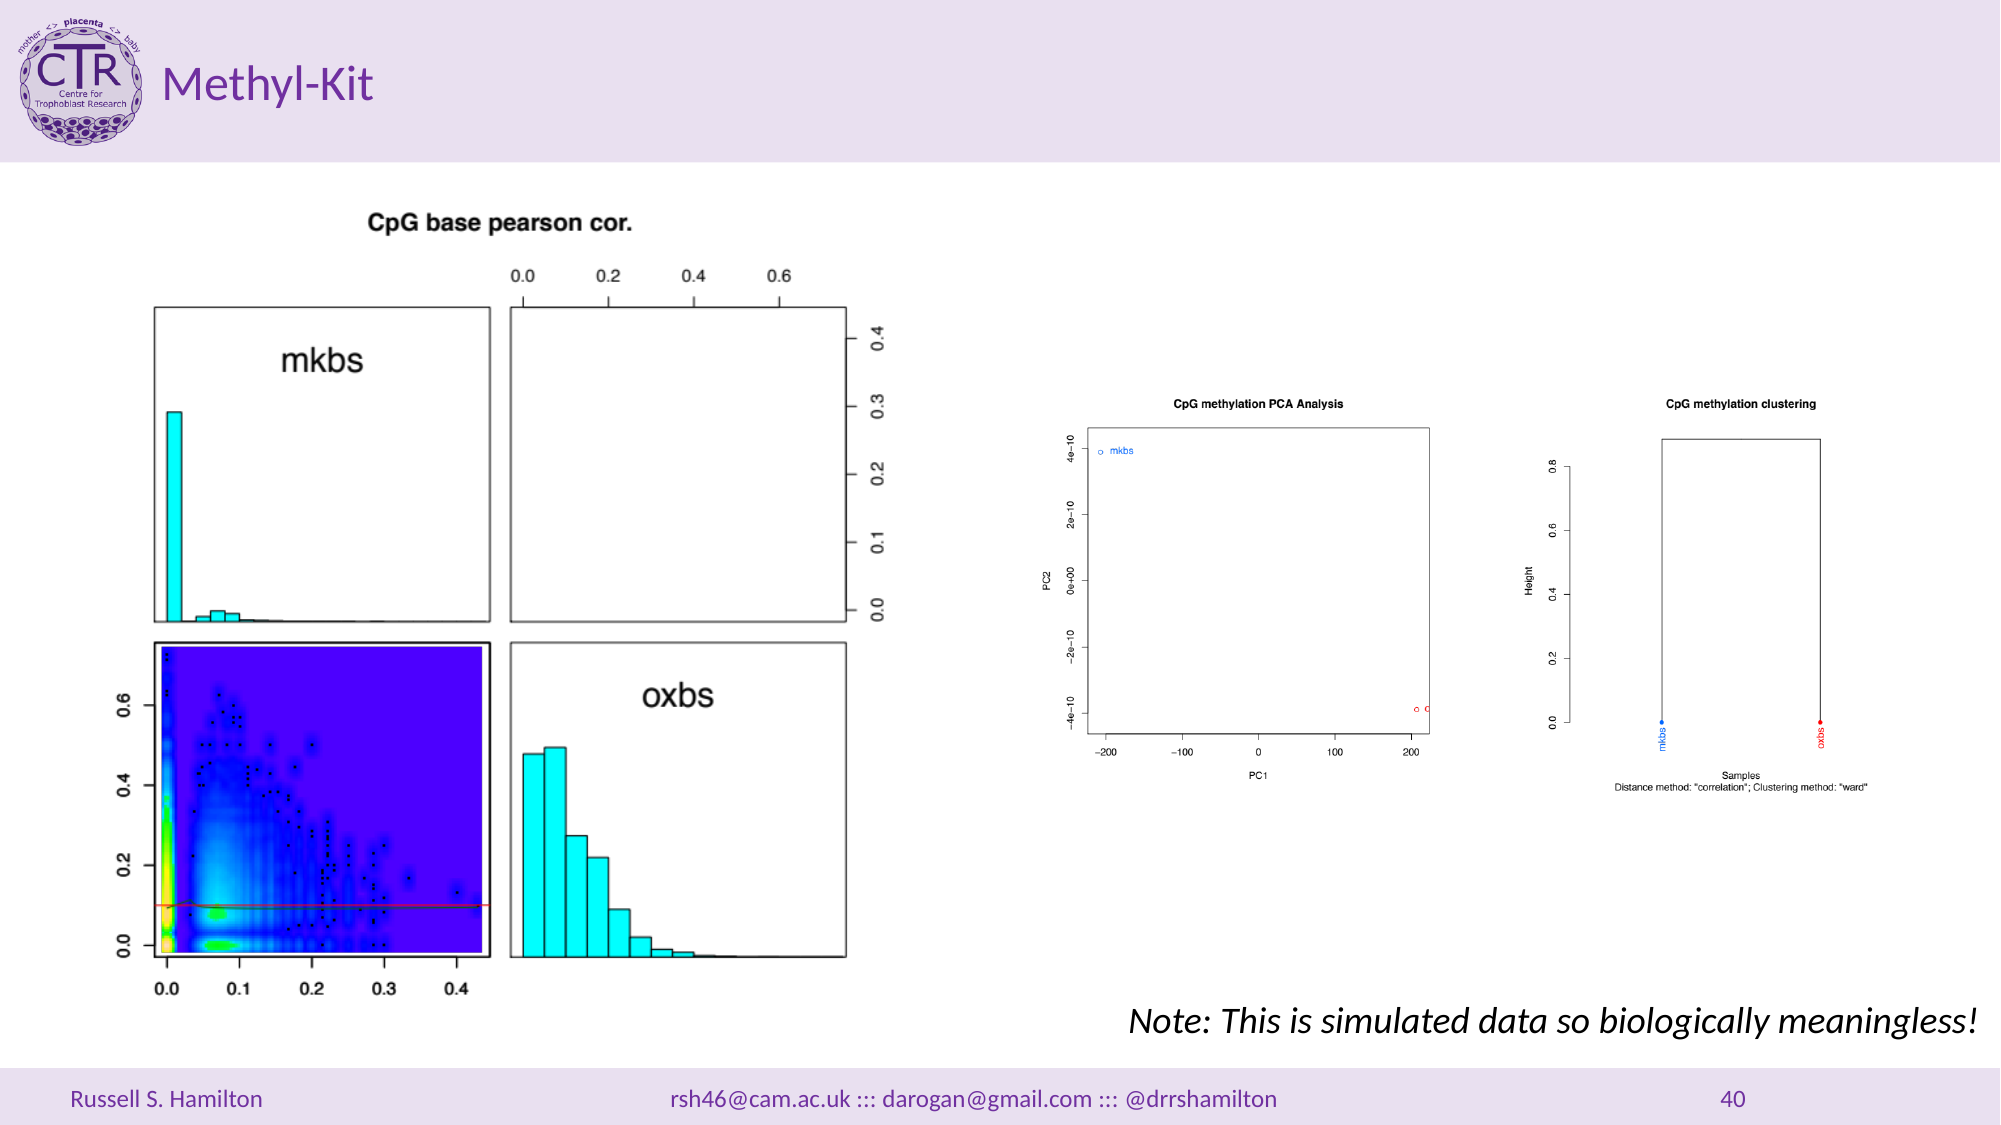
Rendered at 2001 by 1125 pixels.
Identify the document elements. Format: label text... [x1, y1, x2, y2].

picture [11, 16, 146, 146]
text_box [0, 0, 2000, 163]
picture [1521, 379, 1935, 793]
text_box Russell S. Hamilton rsh46@cam.ac.uk ::: darogan@gmail.com ::: @drrshamilton 40 [55, 1074, 1910, 1120]
text_box Methyl-Kit [146, 43, 390, 118]
text_box [0, 1067, 2000, 1125]
picture [1039, 379, 1453, 793]
picture [61, 172, 938, 1049]
text_box Note: This is simulated data so biologically meaningless! [1113, 988, 1995, 1049]
